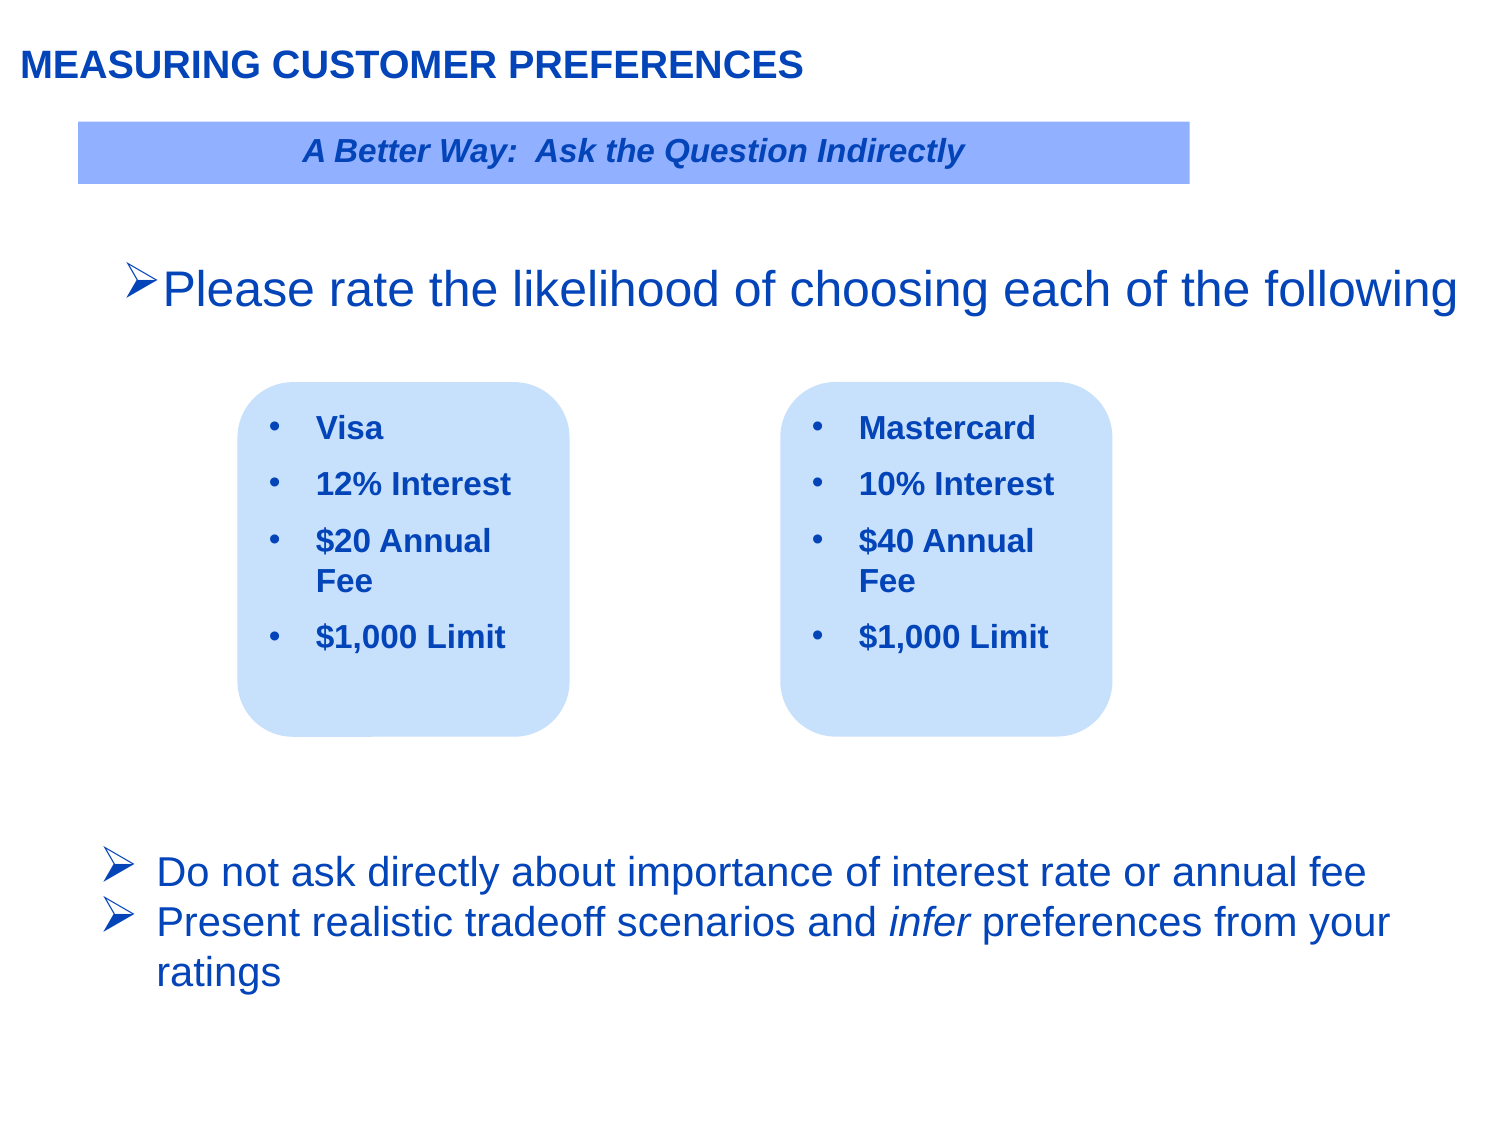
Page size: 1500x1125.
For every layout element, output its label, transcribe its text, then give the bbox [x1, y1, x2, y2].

text_box Please rate the likelihood of choosing each of the following [57, 256, 1500, 317]
title MEASURING CUSTOMER PREFERENCES [19, 38, 1463, 87]
text_box A Better Way: Ask the Question Indirectly [78, 121, 1190, 184]
list Do not ask directly about importance of interest rate or annual fee Present realistic tradeoff scenarios and infer preferences from your ratings [99, 844, 1408, 997]
text_box Visa 12% Interest $20 Annual Fee $1,000 Limit [237, 382, 570, 737]
text_box Mastercard 10% Interest $40 Annual Fee $1,000 Limit [780, 381, 1113, 737]
